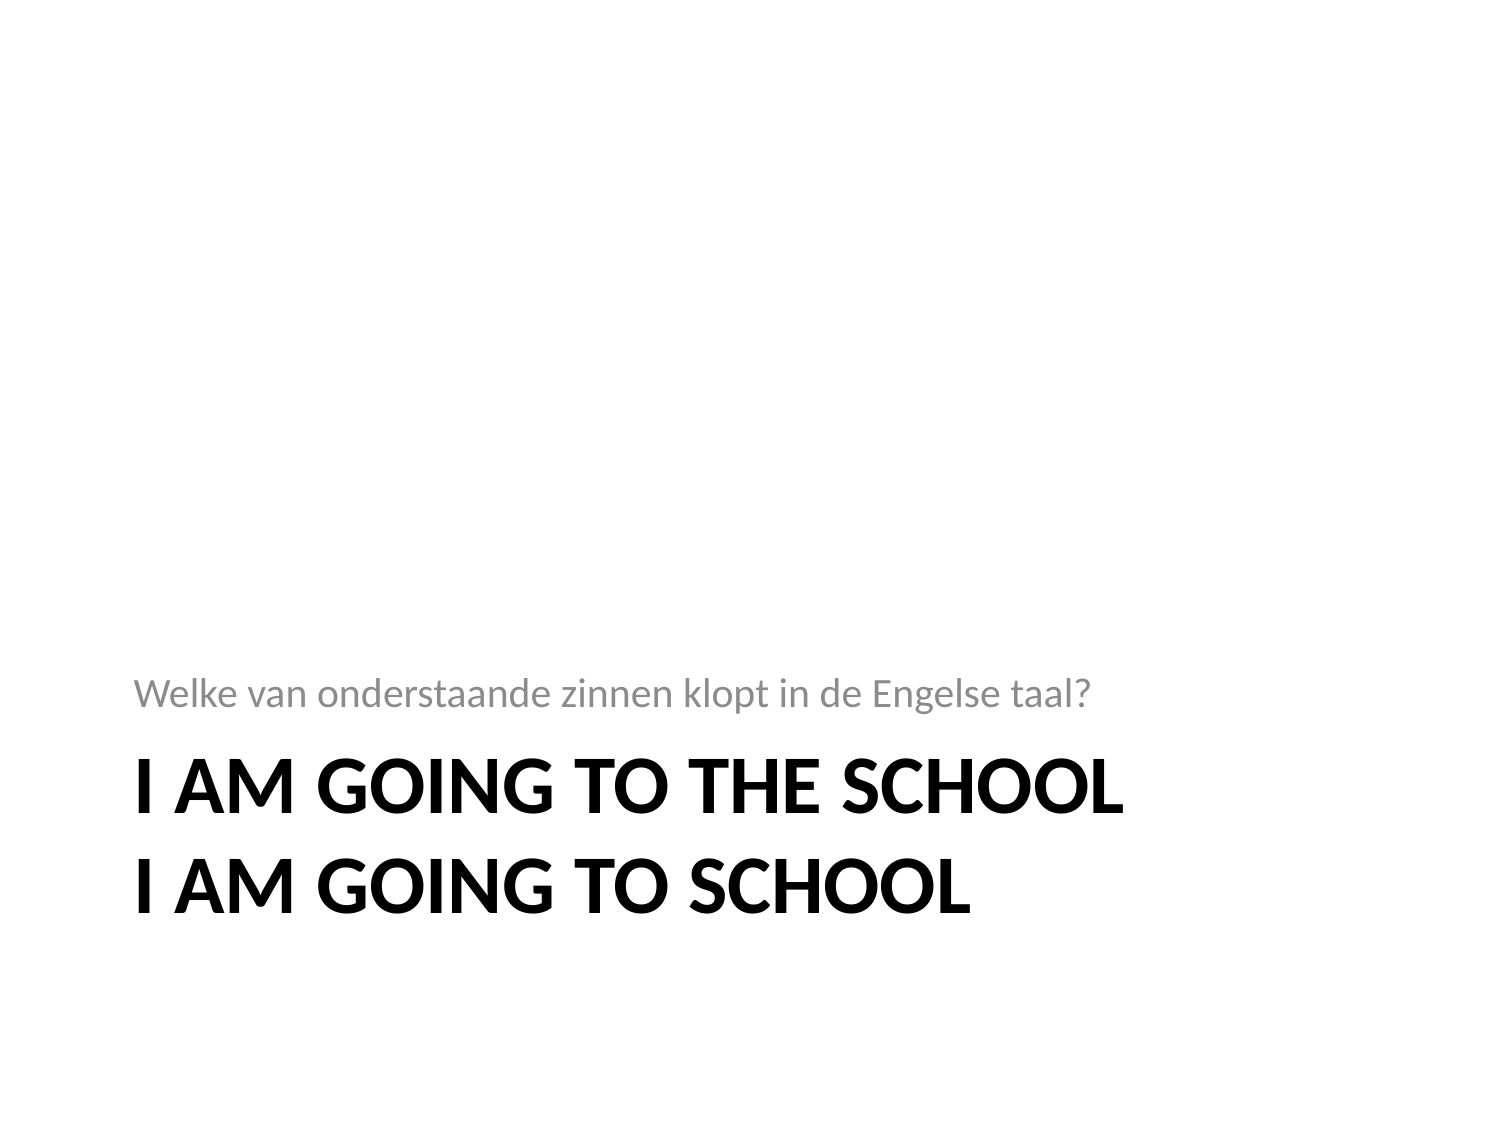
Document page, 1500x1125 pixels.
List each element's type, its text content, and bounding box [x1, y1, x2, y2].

list Welke van onderstaande zinnen klopt in de Engelse taal? [118, 476, 1394, 723]
title I am going to the school i am going to school [118, 723, 1394, 947]
